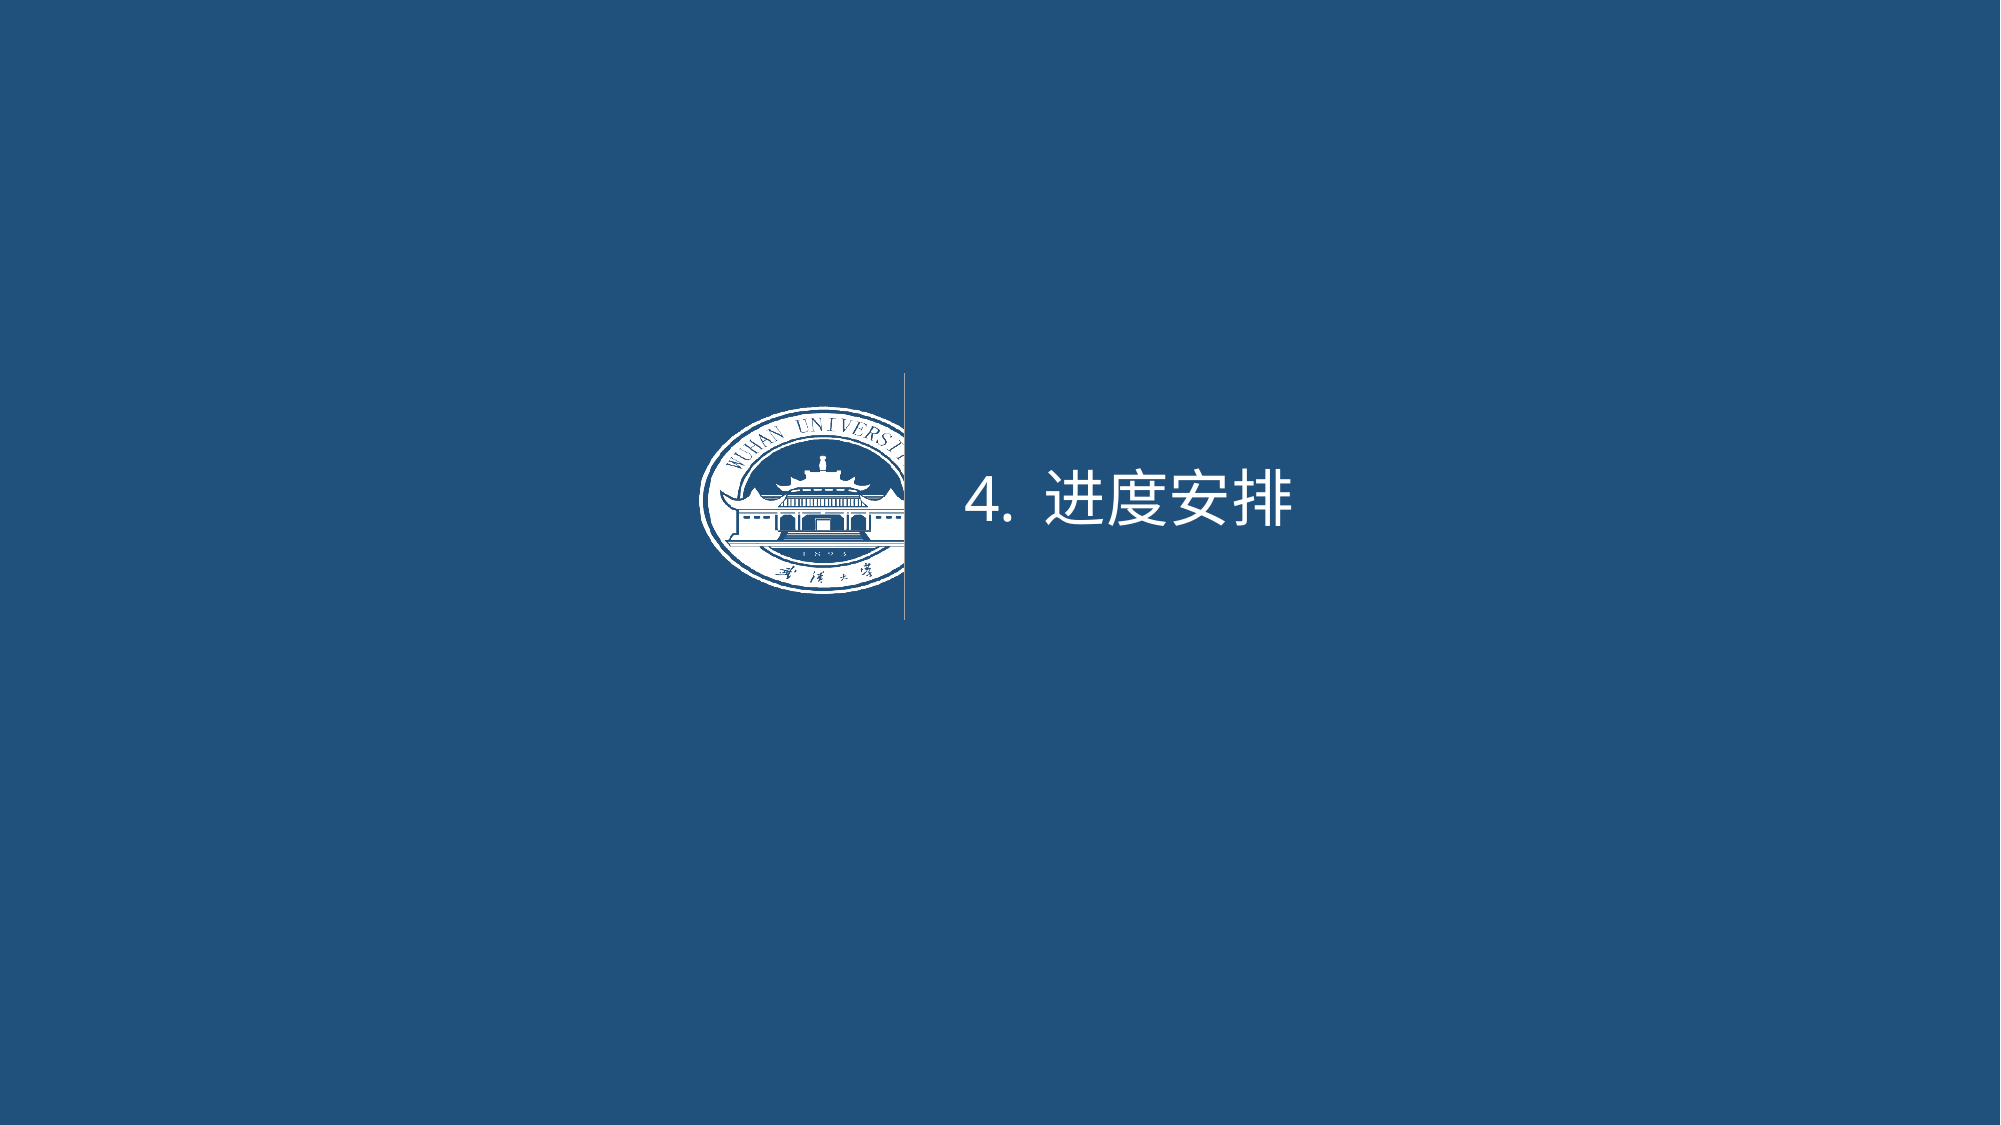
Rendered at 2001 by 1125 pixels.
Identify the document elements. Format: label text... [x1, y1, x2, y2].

list 进度安排 [1028, 445, 1701, 557]
picture [661, 312, 1001, 674]
list 4. [926, 451, 1055, 552]
